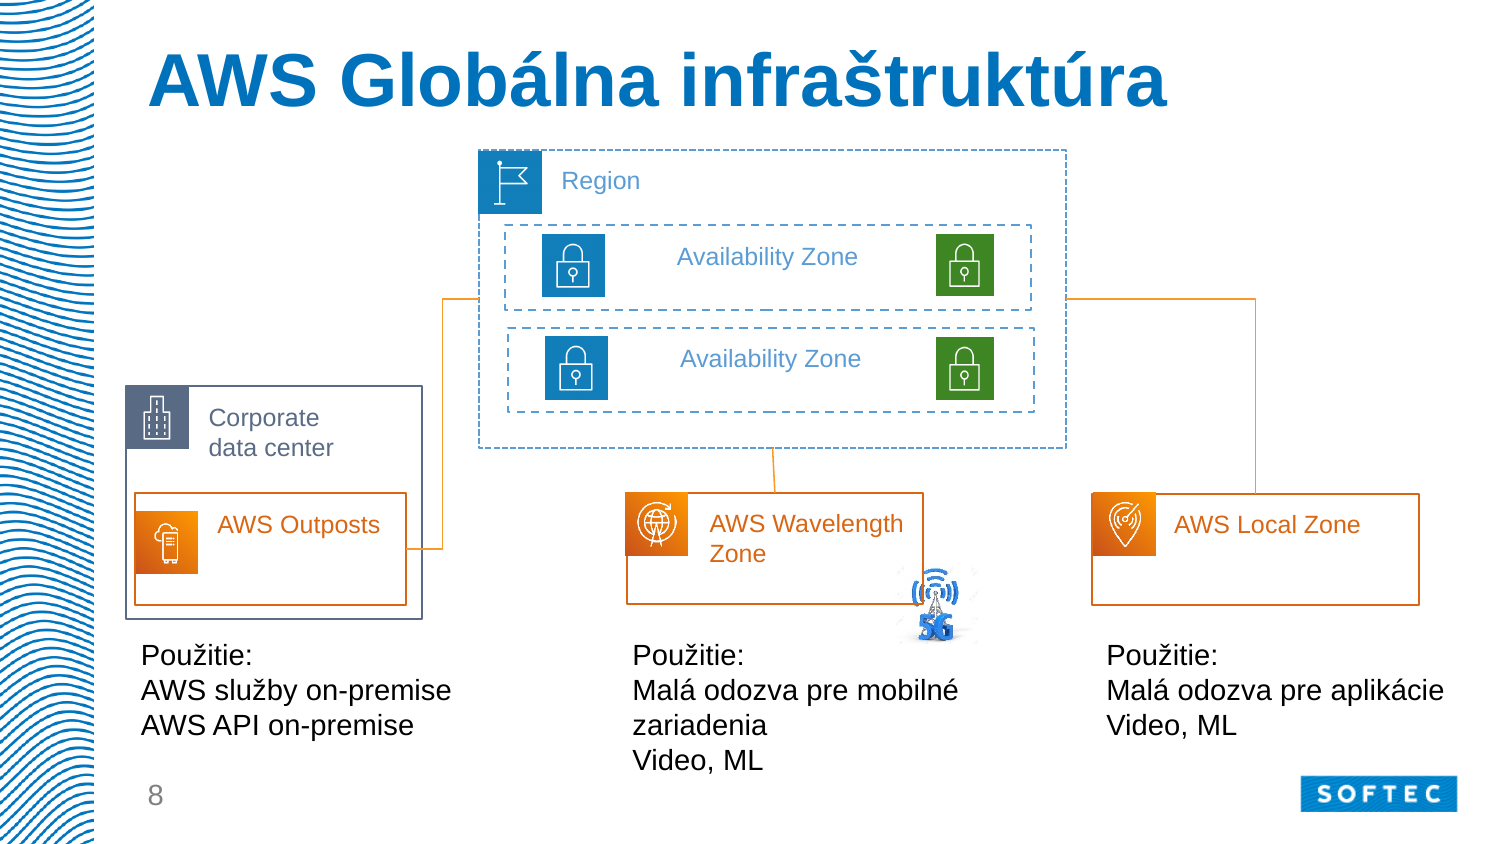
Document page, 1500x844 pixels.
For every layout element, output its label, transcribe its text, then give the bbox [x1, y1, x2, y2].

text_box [406, 298, 480, 550]
picture [624, 492, 688, 556]
picture [478, 151, 542, 215]
picture [892, 564, 980, 645]
picture [0, 0, 94, 844]
picture [1093, 492, 1156, 556]
picture [935, 337, 994, 400]
text_box Corporate data center [124, 384, 424, 621]
text_box Použitie: AWS služby on-premise AWS API on-premise [126, 629, 505, 749]
text_box AWS Outposts [133, 491, 409, 607]
picture [935, 233, 994, 296]
picture [125, 386, 189, 450]
picture [134, 510, 198, 574]
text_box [1063, 301, 1259, 492]
text_box AWS Wavelength Zone [625, 491, 925, 606]
text_box Použitie: Malá odozva pre mobilné zariadenia Video, ML [617, 629, 997, 784]
text_box AWS Local Zone [1089, 492, 1421, 607]
title AWS Globálna infraštruktúra [147, 41, 1412, 124]
picture [544, 336, 608, 400]
picture [1297, 772, 1500, 844]
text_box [772, 447, 776, 493]
text_box Availability Zone [506, 326, 1036, 414]
text_box Region [477, 148, 1068, 450]
text_box Použitie: Malá odozva pre aplikácie Video, ML [1091, 628, 1471, 749]
list Availability Zone [503, 223, 1033, 312]
picture [541, 233, 605, 297]
